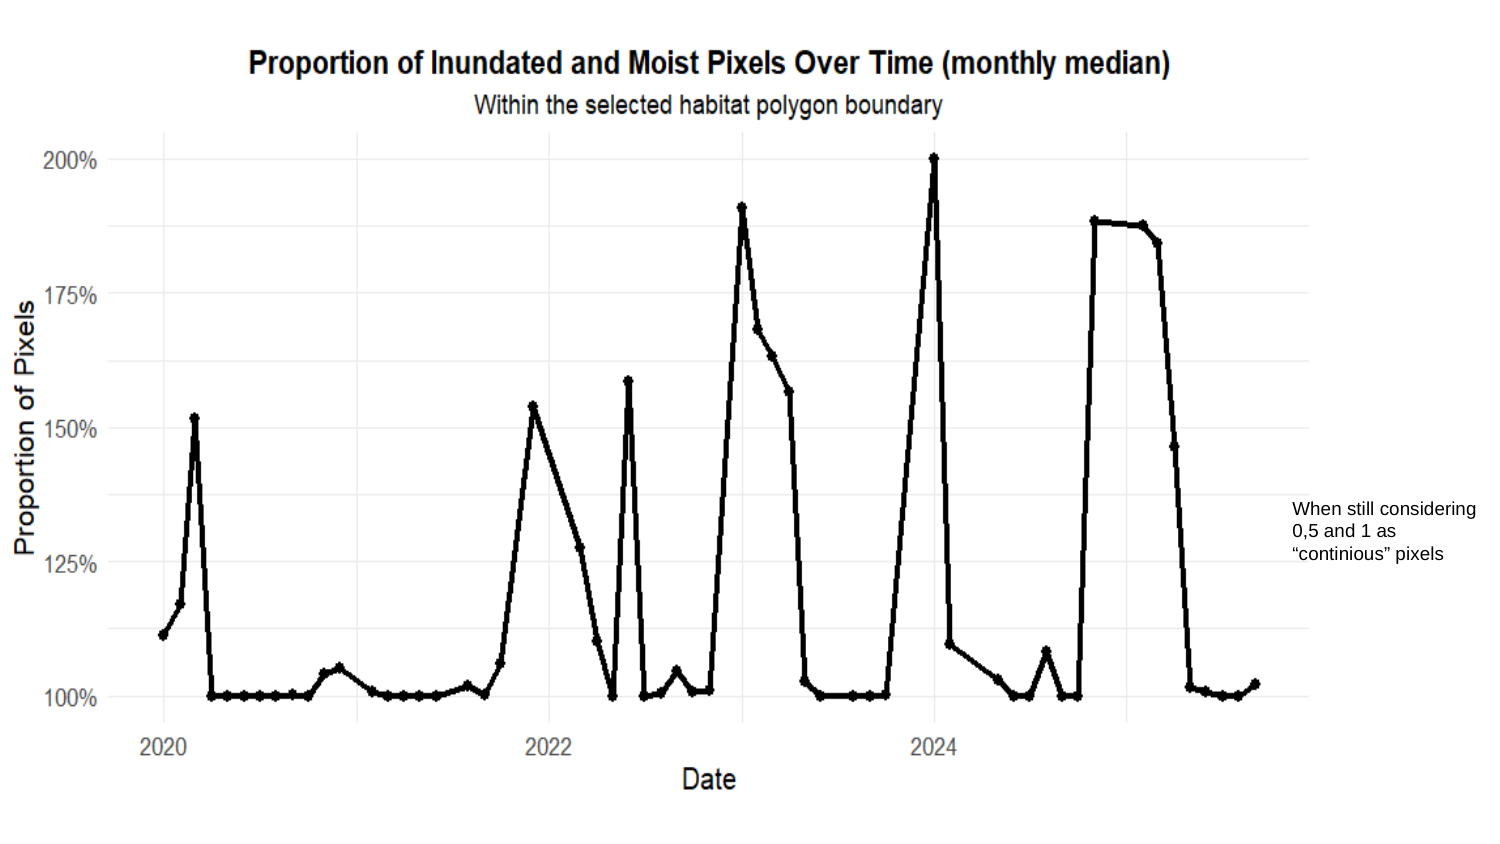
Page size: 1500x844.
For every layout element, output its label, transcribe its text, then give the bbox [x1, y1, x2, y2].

picture [0, 34, 1322, 809]
text_box When still considering 0,5 and 1 as “continious” pixels [1326, 488, 1500, 572]
